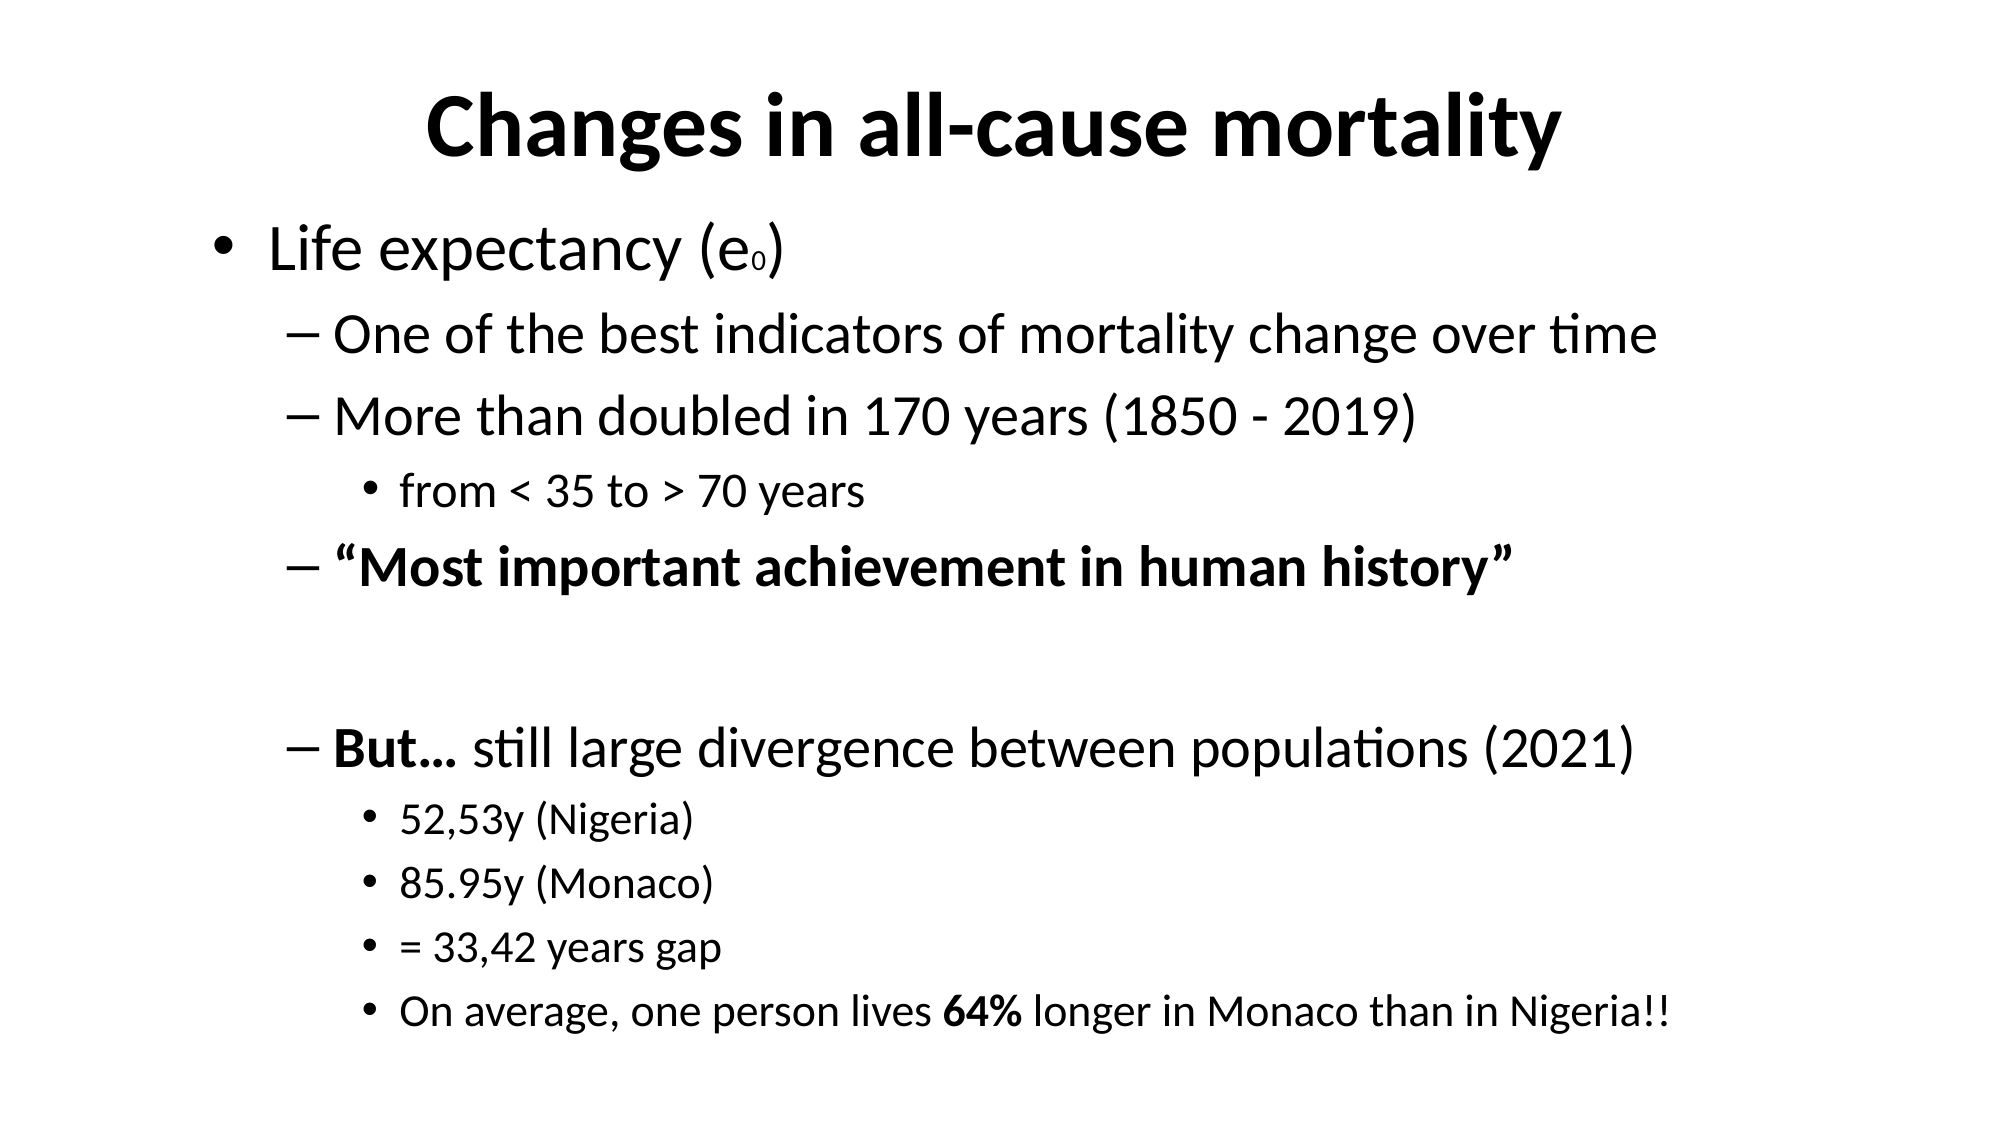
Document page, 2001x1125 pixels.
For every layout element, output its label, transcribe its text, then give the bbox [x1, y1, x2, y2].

list Life expectancy (e0) One of the best indicators of mortality change over time More than doubled in 170 years (1850 - 2019) from < 35 to > 70 years “Most important achievement in human history” But… still large divergence between populations (2021) 52,53y (Nigeria) 85.95y (Monaco) = 33,42 years gap On average, one person lives 64% longer in Monaco than in Nigeria!! [196, 196, 1910, 1071]
title Changes in all-cause mortality [320, 26, 1671, 196]
